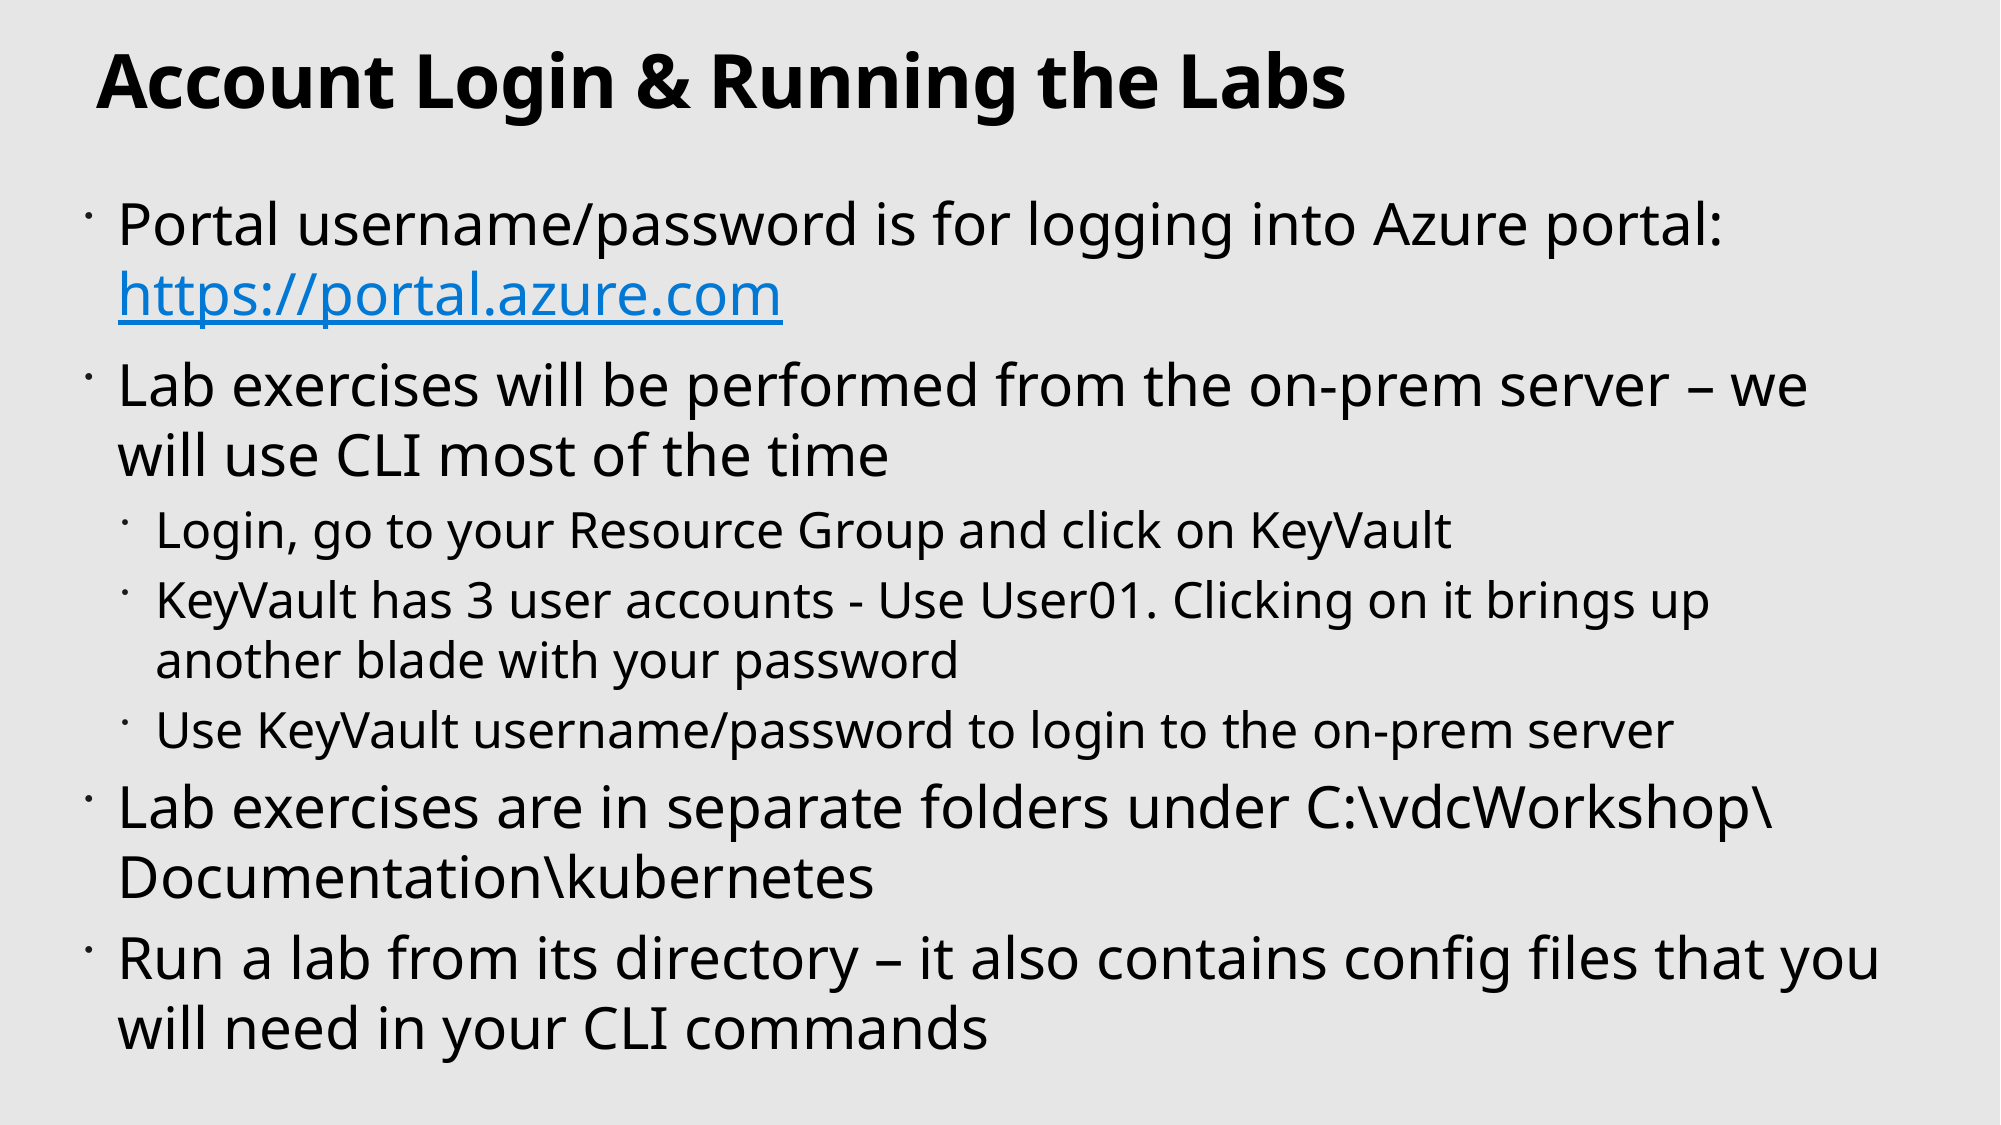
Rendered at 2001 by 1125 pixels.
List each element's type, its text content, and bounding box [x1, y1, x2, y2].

title Account Login & Running the Labs [96, 33, 1904, 125]
list Portal username/password is for logging into Azure portal: https://portal.azure.com Lab exercises will be performed from the on-prem server – we will use CLI most of the time Login, go to your Resource Group and click on KeyVault KeyVault has 3 user accounts - Use User01. Clicking on it brings up another blade with your password Use KeyVault username/password to login to the on-prem server Lab exercises are in separate folders under C:\vdcWorkshop\Documentation\kubernetes Run a lab from its directory – it also contains config files that you will need in your CLI commands [80, 187, 1904, 1125]
